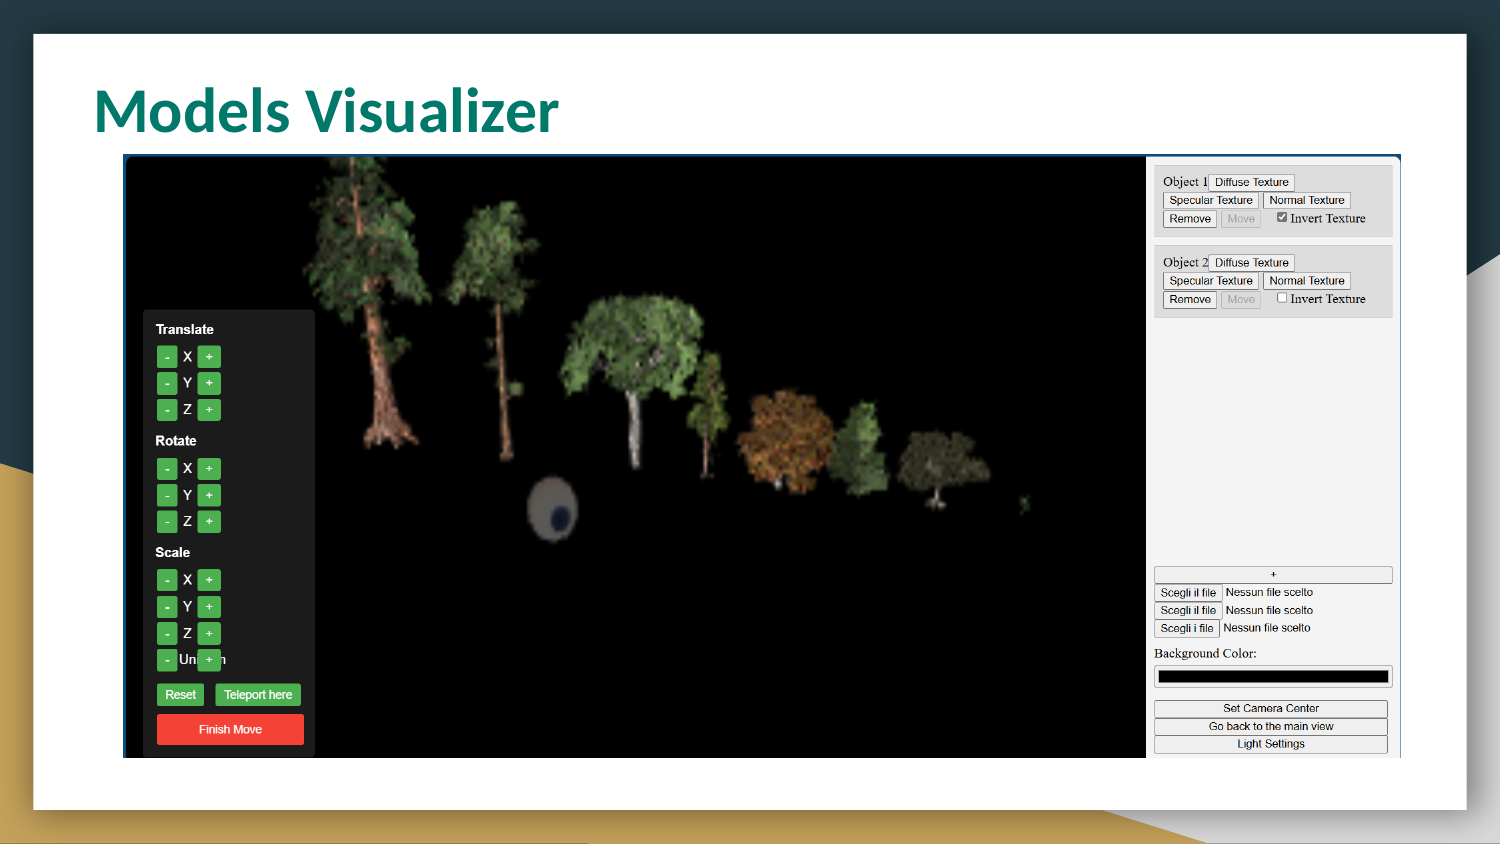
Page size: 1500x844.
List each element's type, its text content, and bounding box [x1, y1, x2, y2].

list Models Visualizer [78, 53, 1288, 154]
picture [123, 154, 1401, 758]
